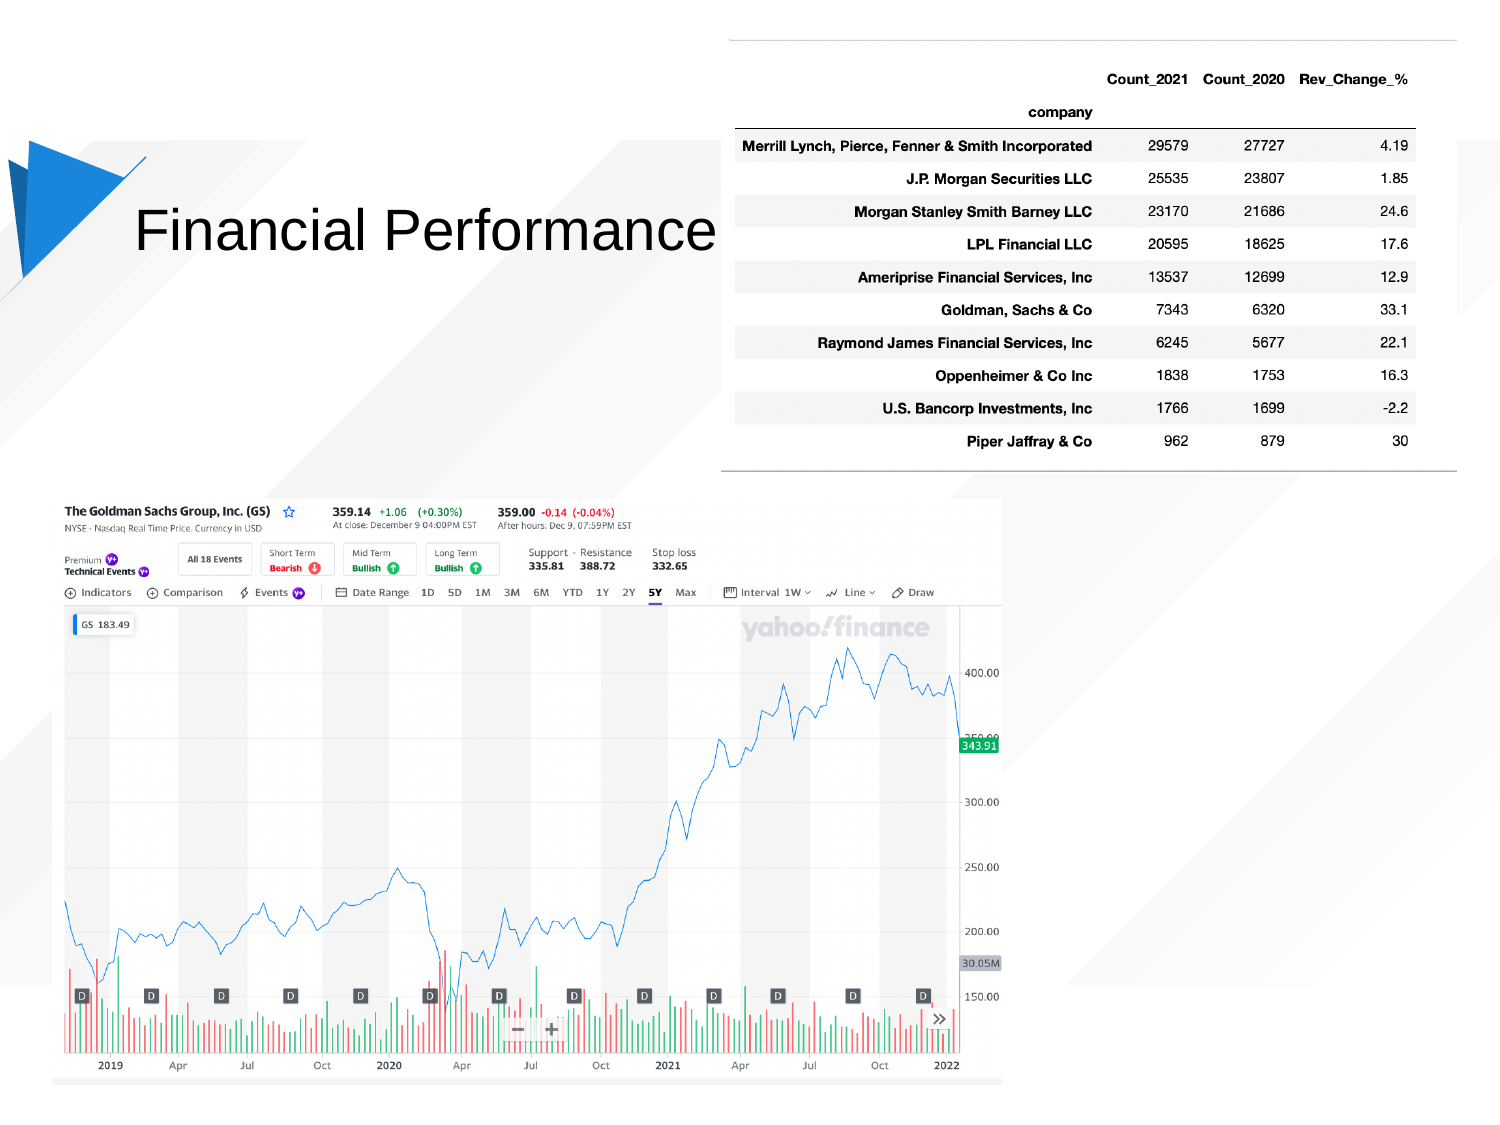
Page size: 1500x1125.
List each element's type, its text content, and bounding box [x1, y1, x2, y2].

picture [52, 499, 1002, 1085]
picture [721, 39, 1457, 474]
title Financial Performance [119, 185, 721, 278]
